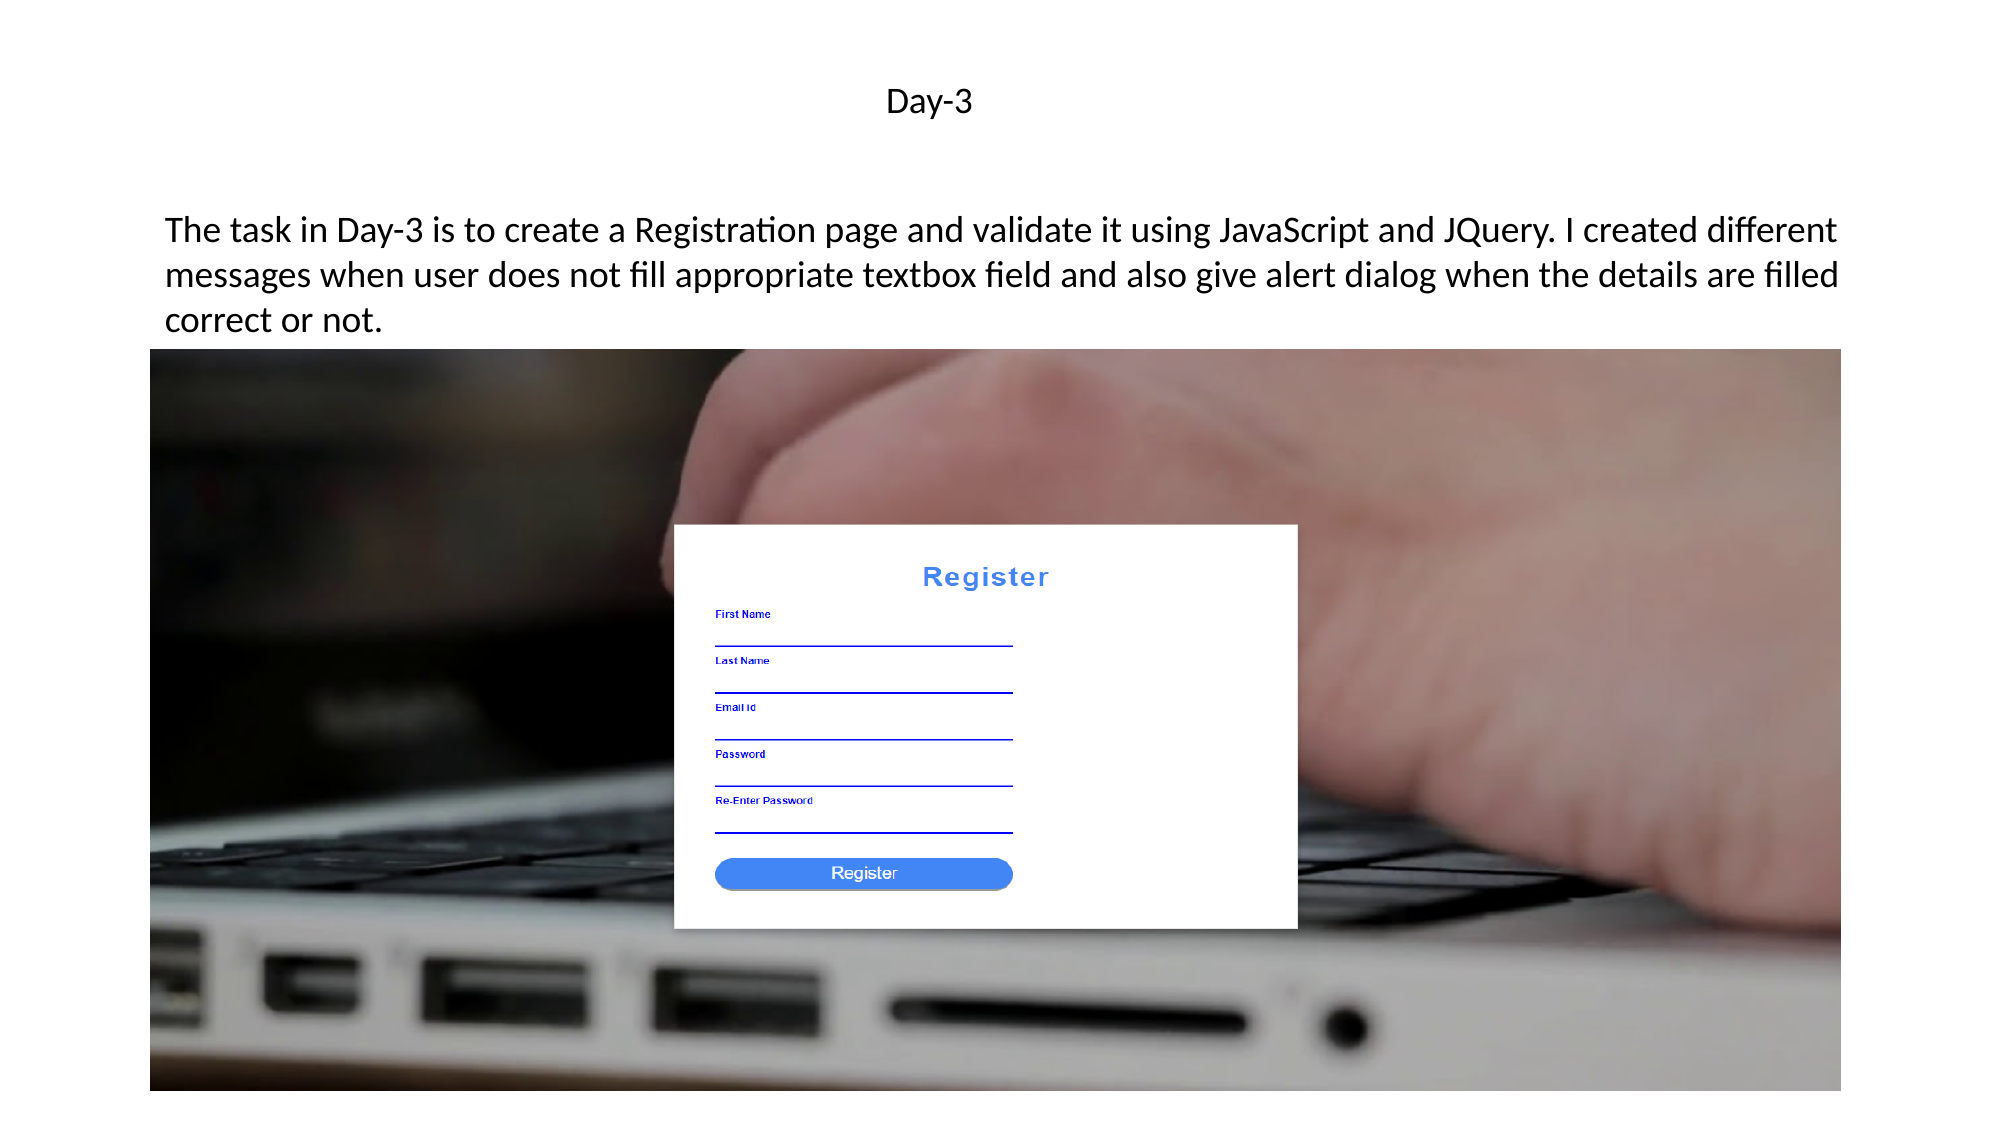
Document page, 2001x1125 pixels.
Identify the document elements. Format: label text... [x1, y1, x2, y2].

text_box The task in Day-3 is to create a Registration page and validate it using JavaScript and JQuery. I created different messages when user does not fill appropriate textbox field and also give alert dialog when the details are filled correct or not. [150, 197, 1884, 348]
text_box Day-3 [871, 68, 1232, 128]
picture [149, 349, 1841, 1091]
